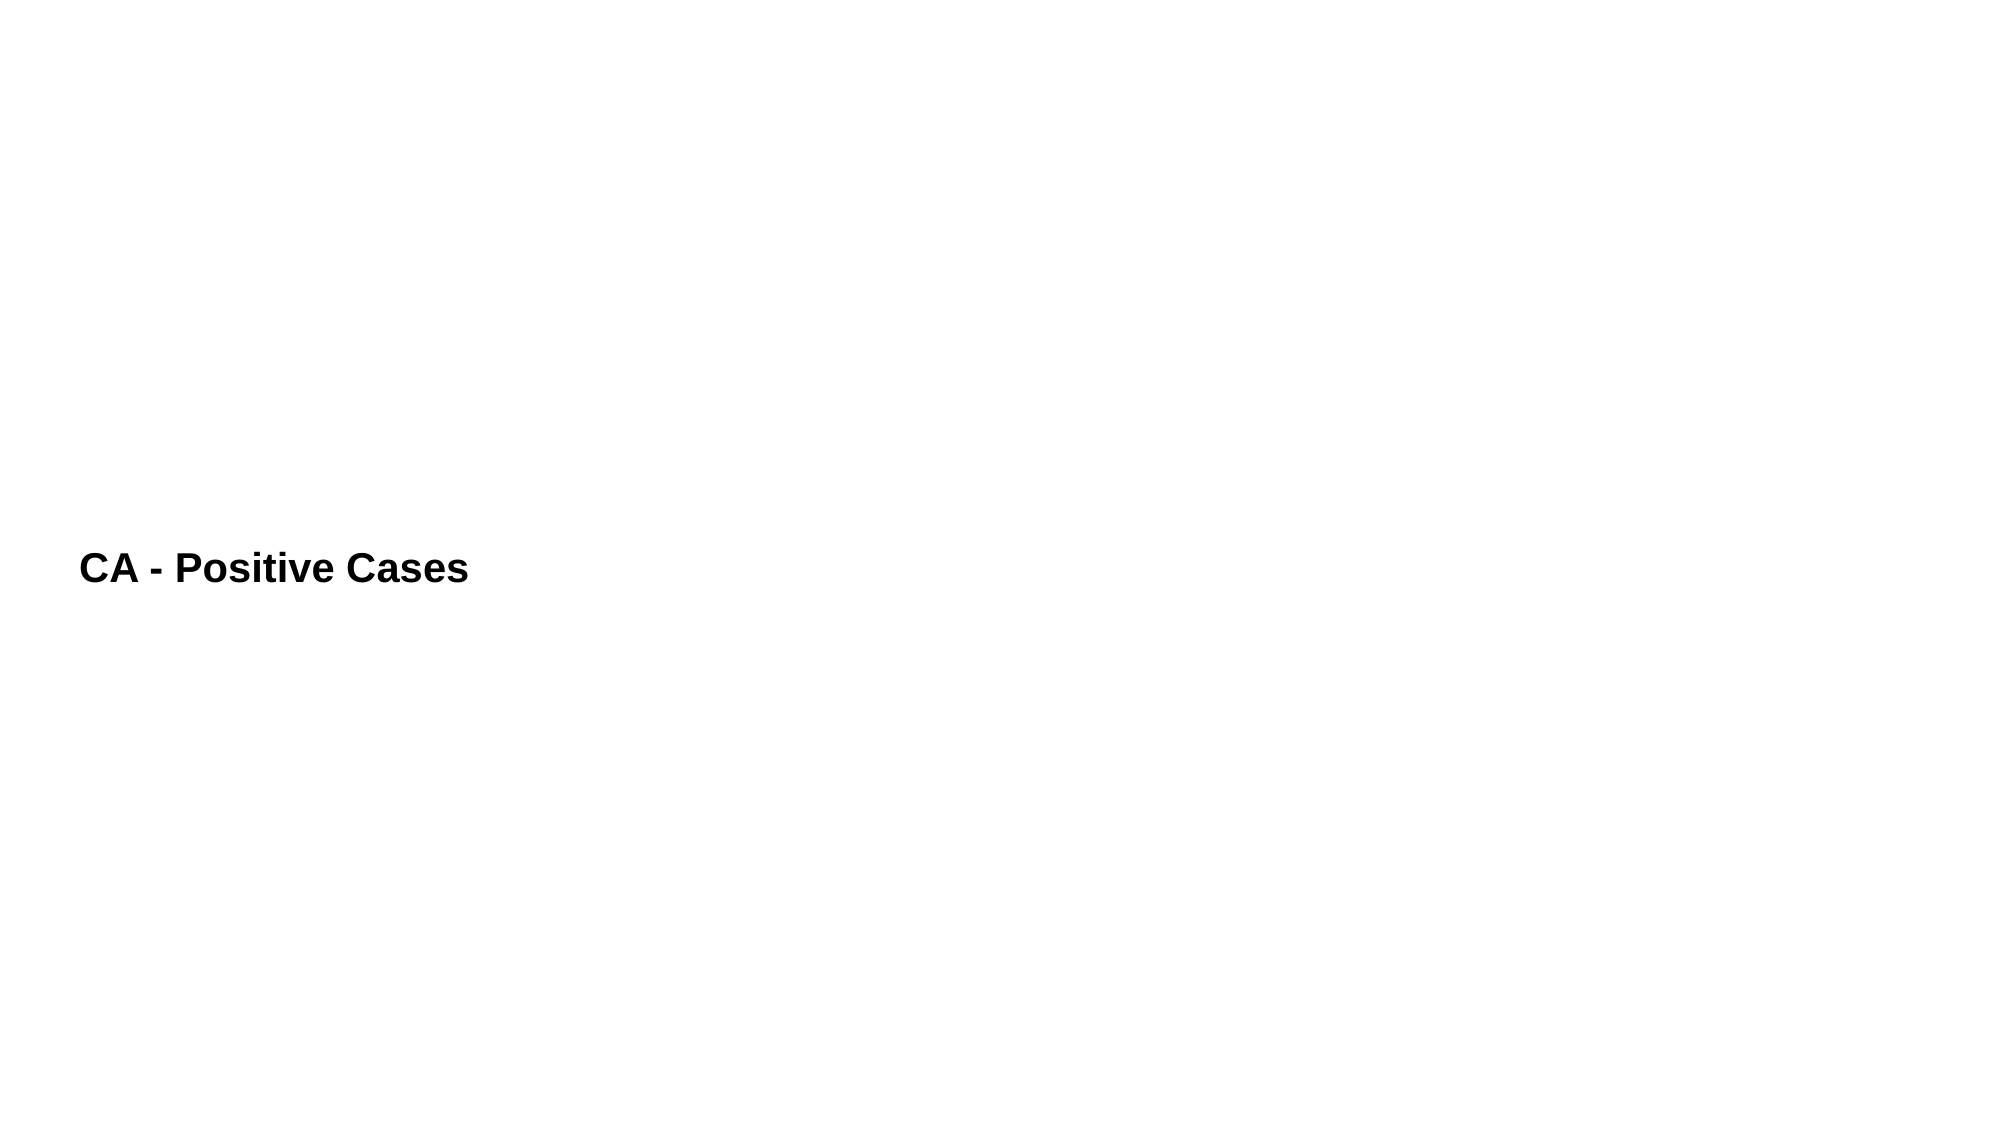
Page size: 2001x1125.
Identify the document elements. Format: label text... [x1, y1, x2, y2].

text_box CA - Positive Cases [64, 260, 832, 864]
